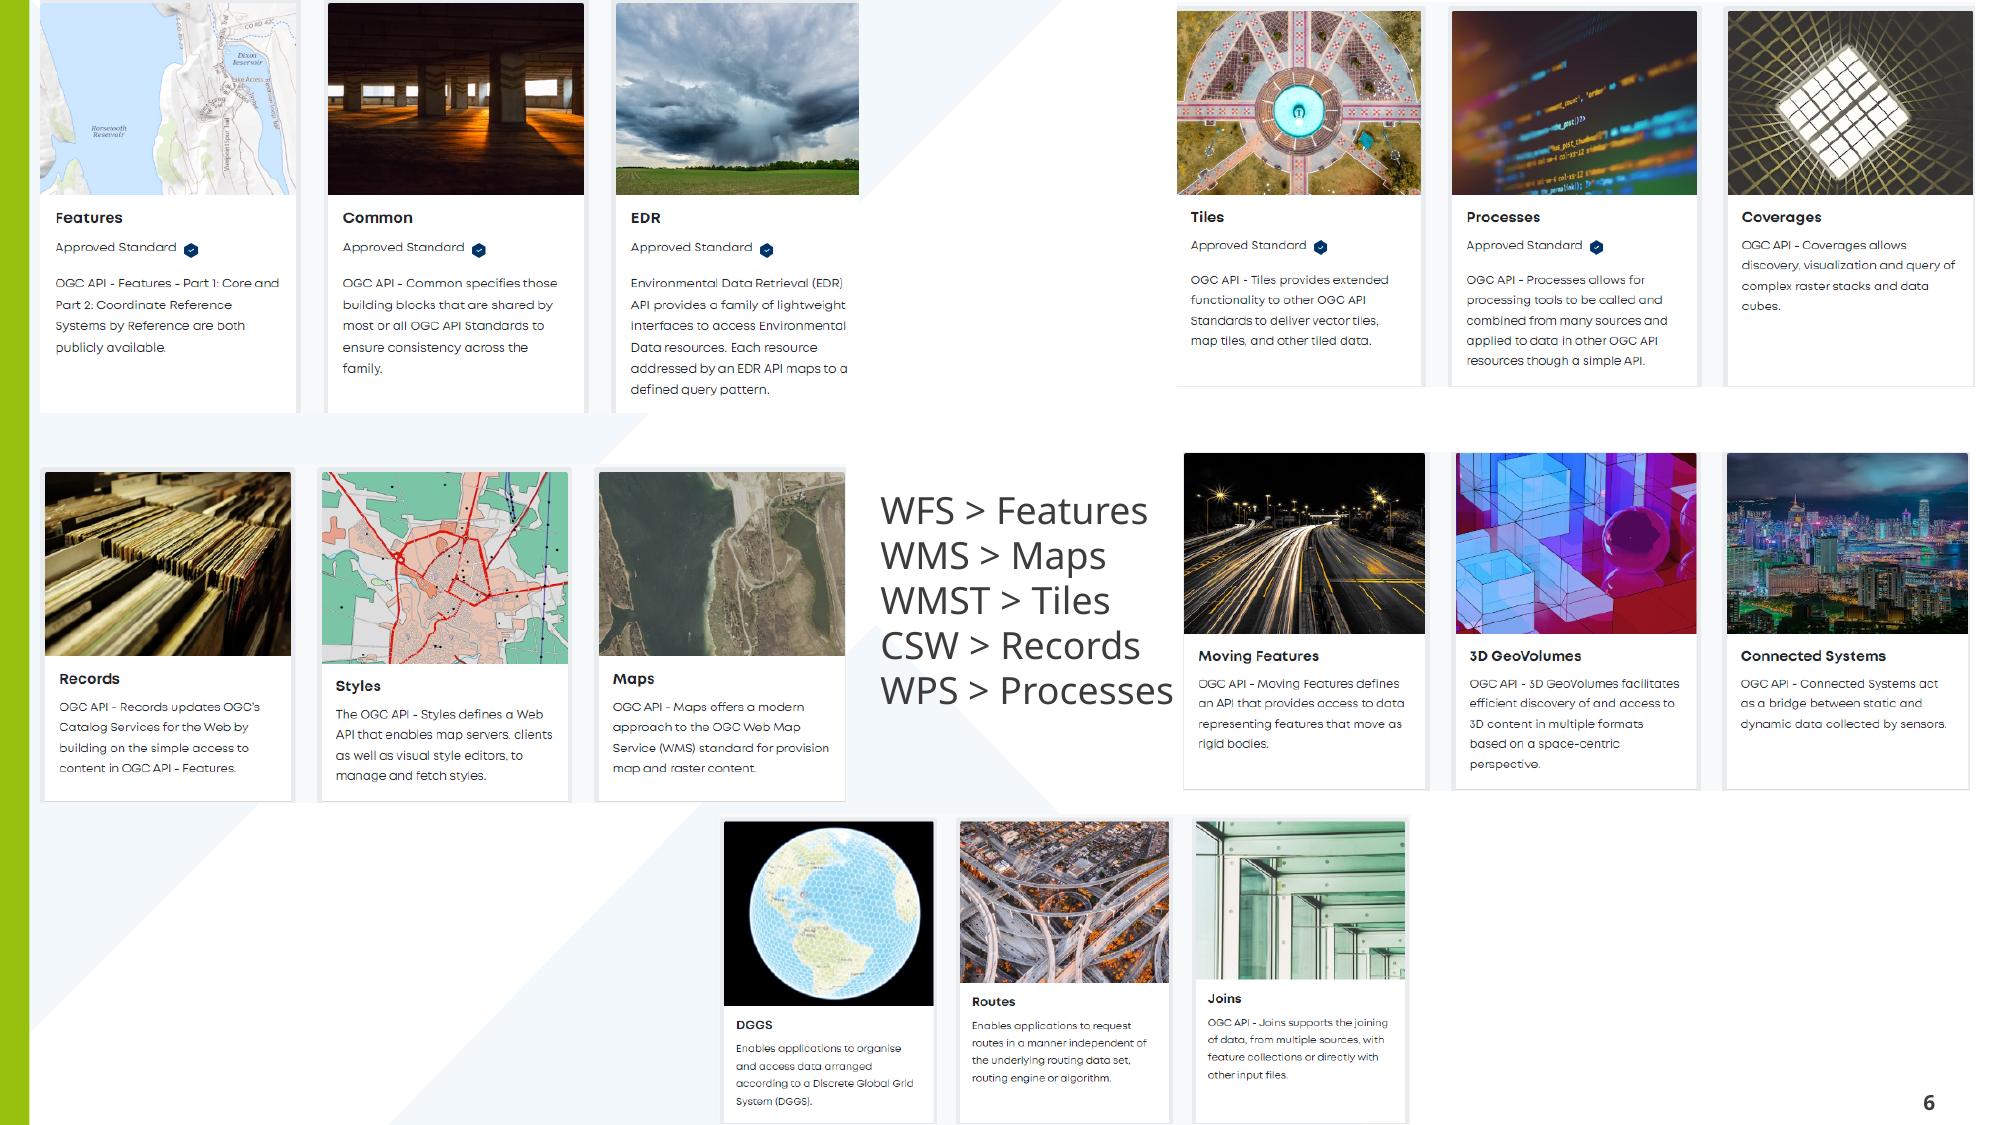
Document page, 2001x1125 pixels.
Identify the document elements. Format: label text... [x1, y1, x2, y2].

picture [719, 814, 1411, 1124]
picture [40, 464, 846, 803]
slide_number 6 [1824, 1088, 1951, 1120]
picture [40, 0, 859, 413]
text_box WFS > Features WMS > Maps WMST > Tiles CSW > Records WPS > Processes [865, 479, 1183, 720]
picture [1183, 452, 1970, 791]
picture [1177, 2, 1975, 387]
